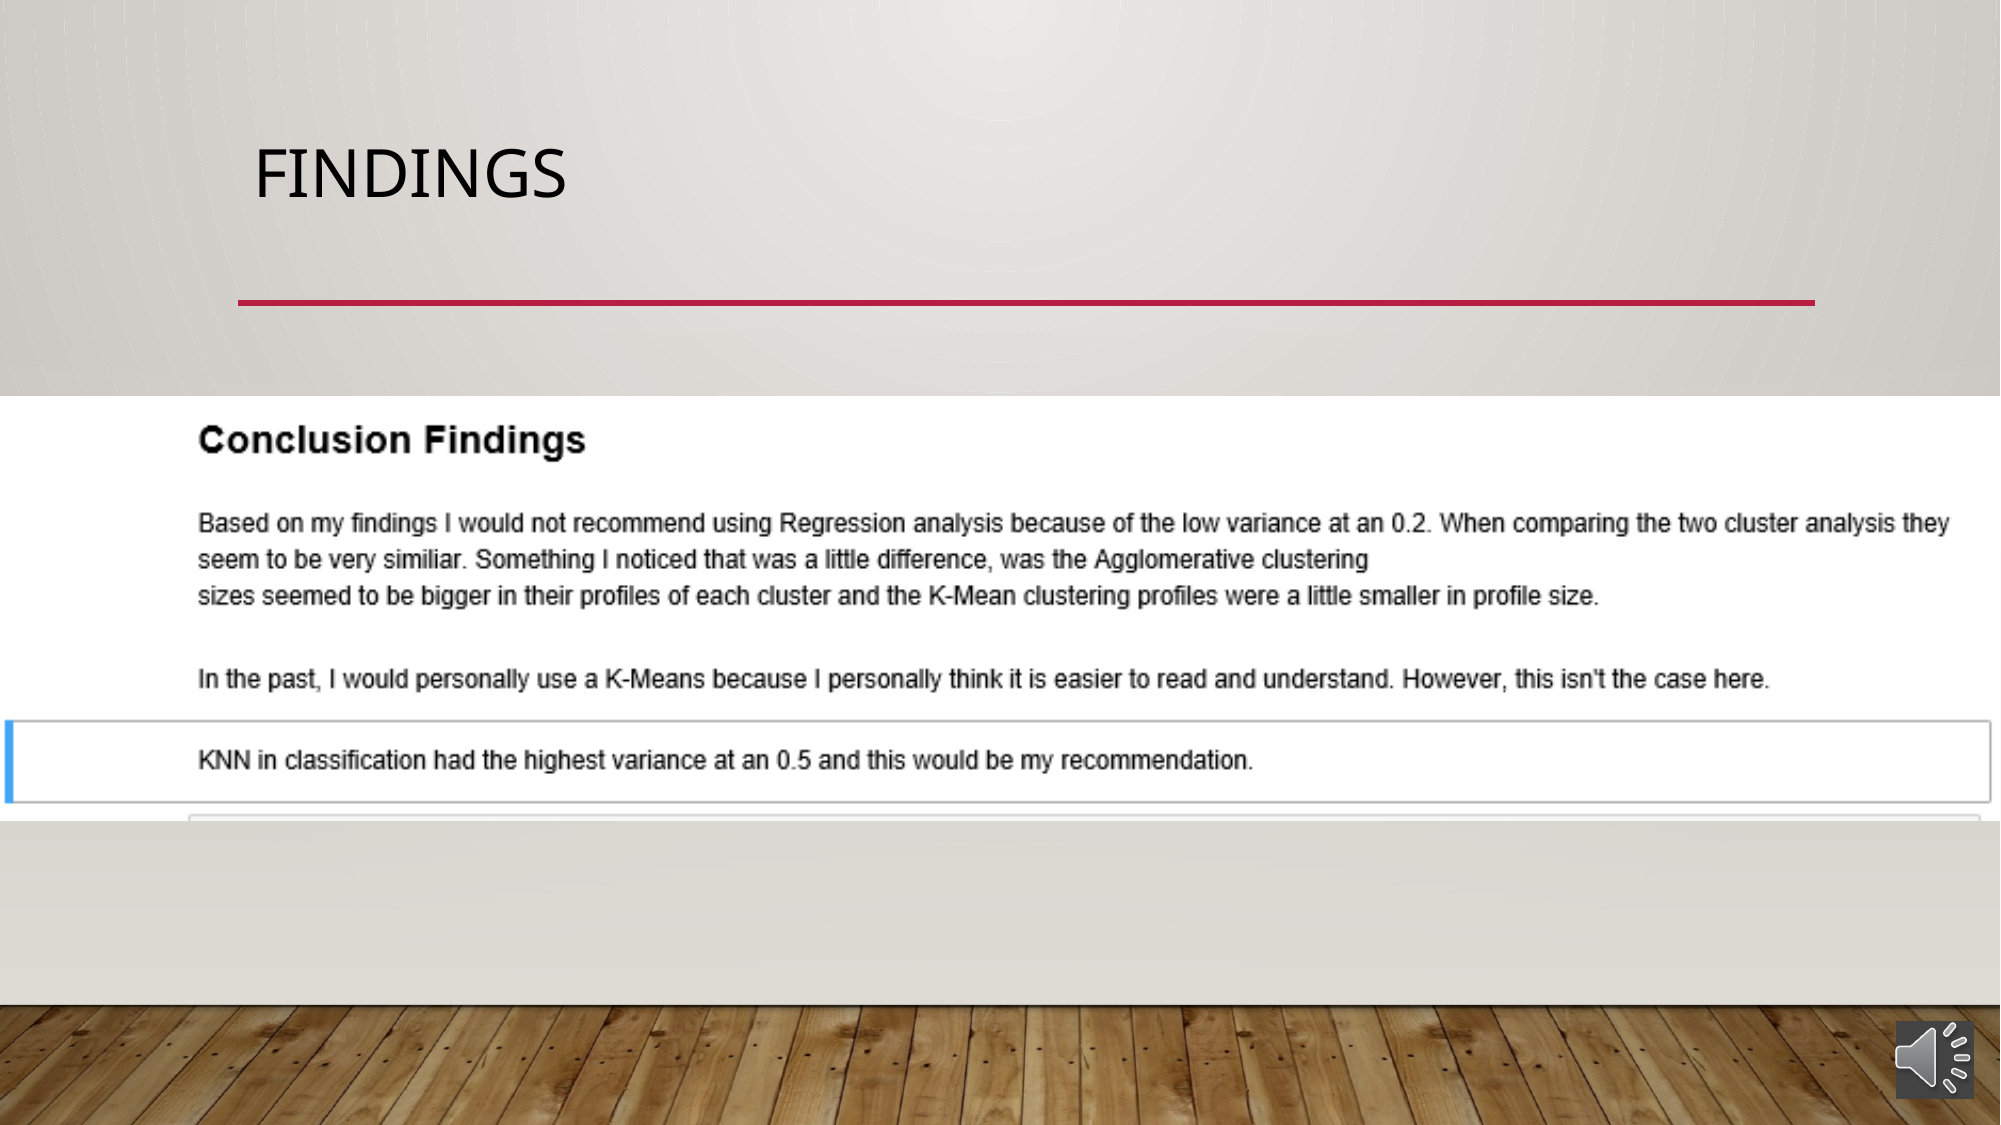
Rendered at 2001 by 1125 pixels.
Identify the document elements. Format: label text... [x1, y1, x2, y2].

picture [0, 1005, 2000, 1125]
title Findings [238, 131, 1814, 305]
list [0, 396, 2000, 822]
